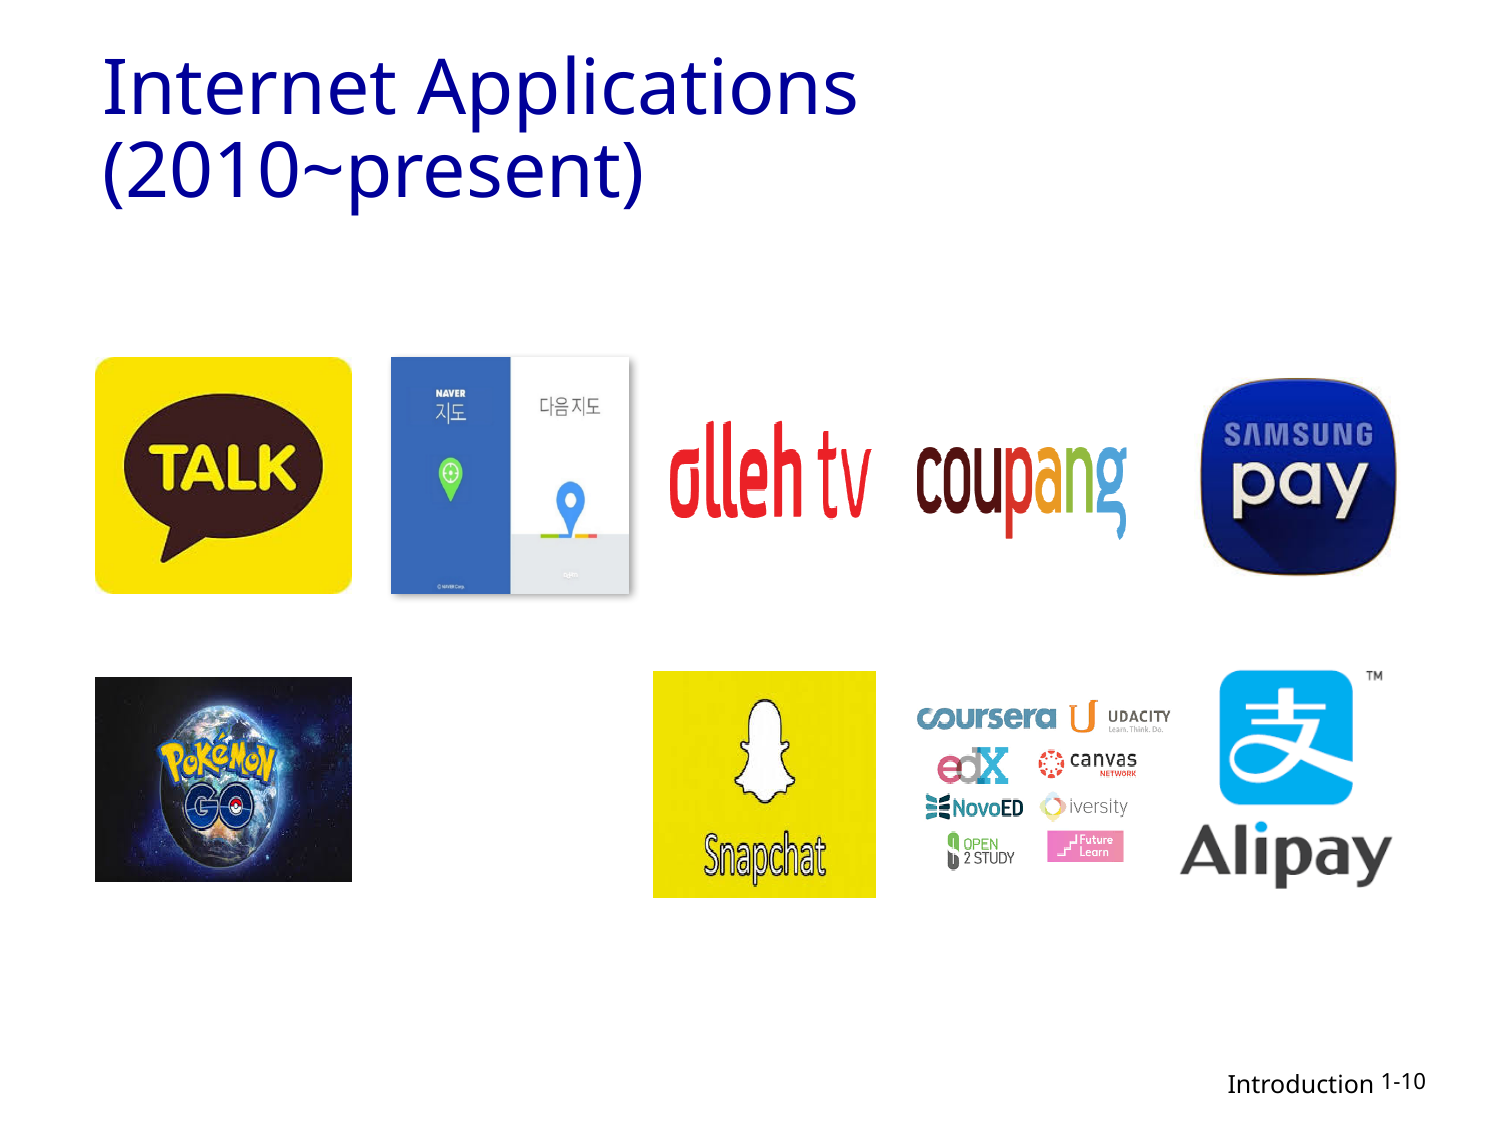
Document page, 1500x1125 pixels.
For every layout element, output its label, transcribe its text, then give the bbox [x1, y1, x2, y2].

slide_number 1-10 [1365, 1059, 1477, 1106]
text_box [95, 357, 1460, 903]
footer Introduction [914, 1060, 1391, 1109]
text_box Internet Applications (2010~present) [87, 37, 1363, 225]
